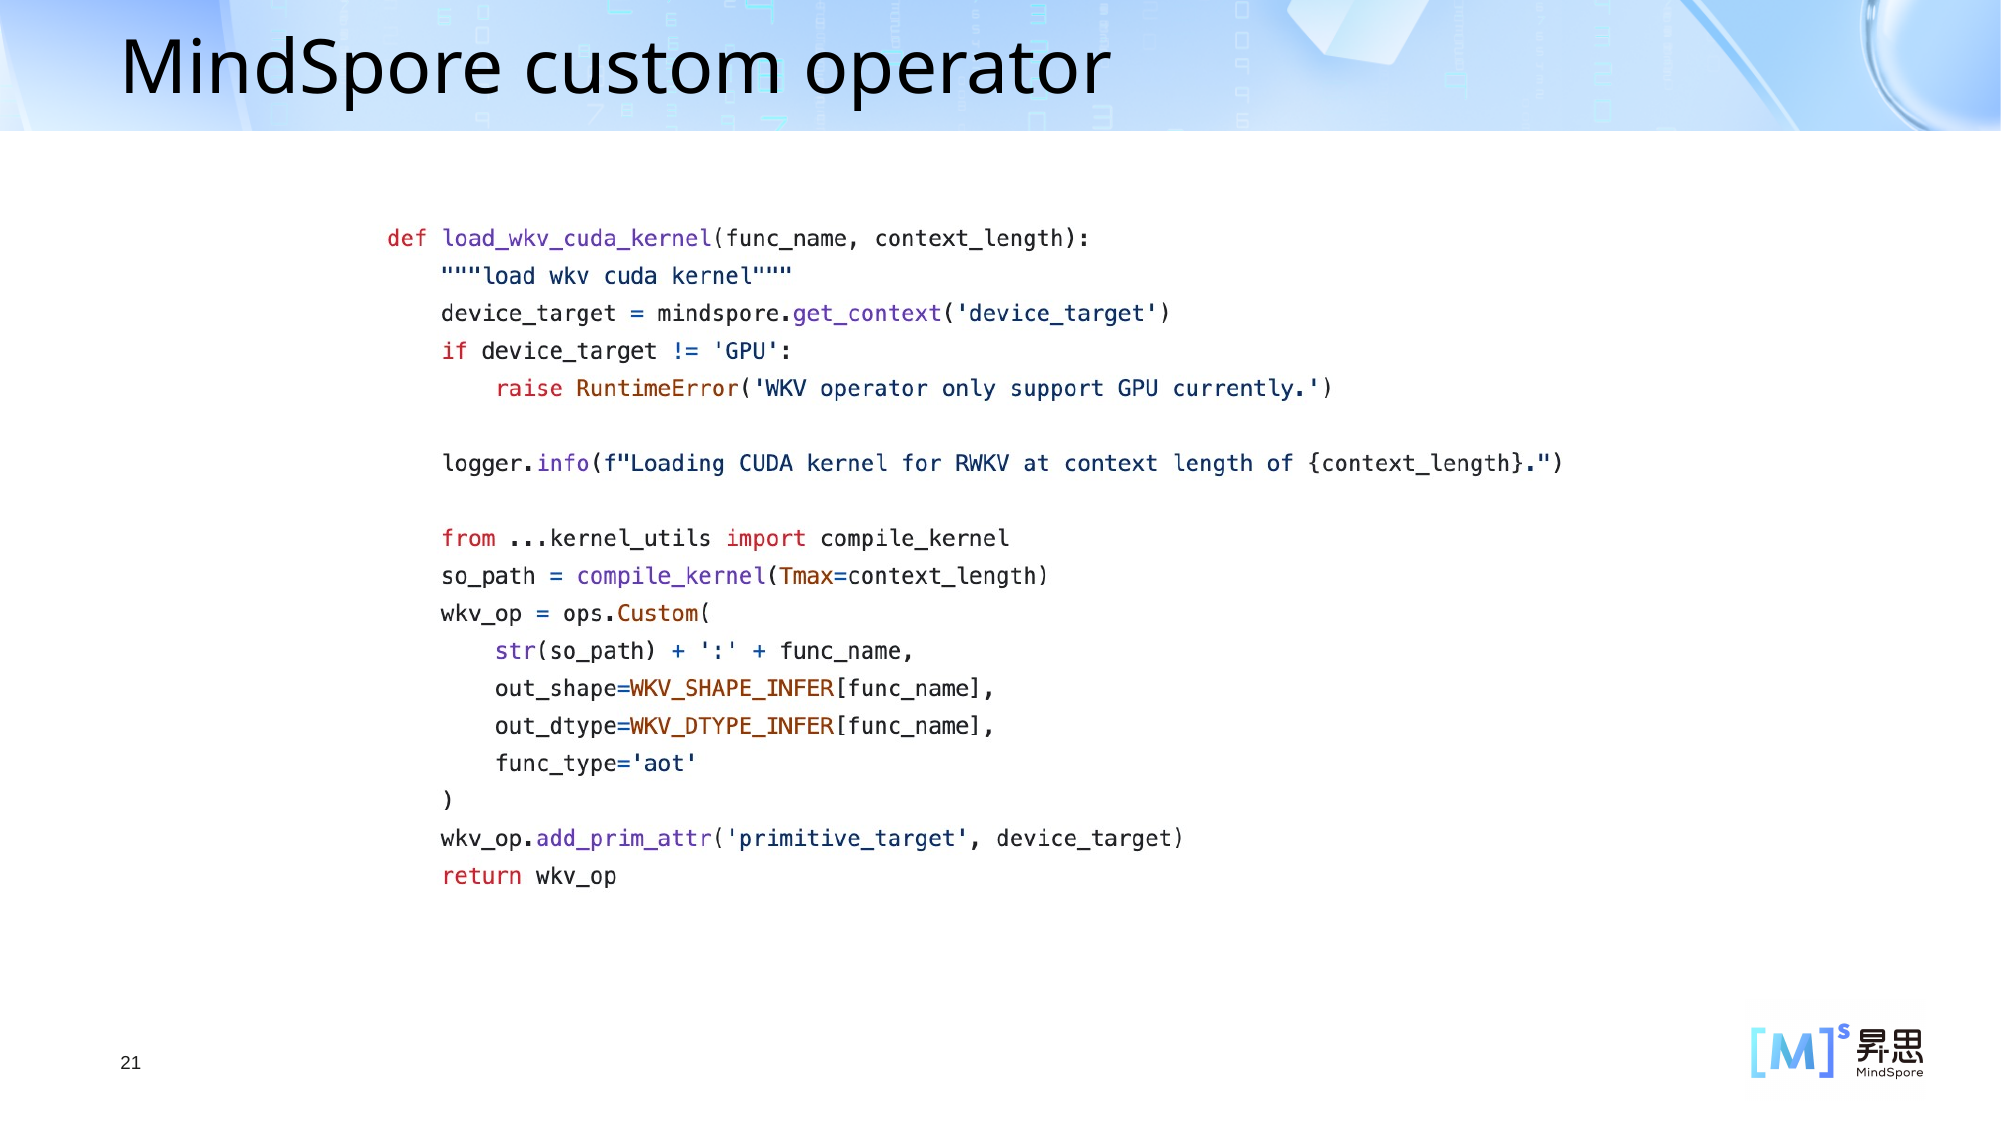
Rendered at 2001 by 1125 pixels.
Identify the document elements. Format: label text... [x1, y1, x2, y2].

subtitle MindSpore custom operator [119, 36, 1882, 97]
picture [0, 0, 2001, 131]
picture [1882, 999, 1926, 1101]
text_box [120, 332, 1882, 1102]
picture [362, 210, 1638, 915]
